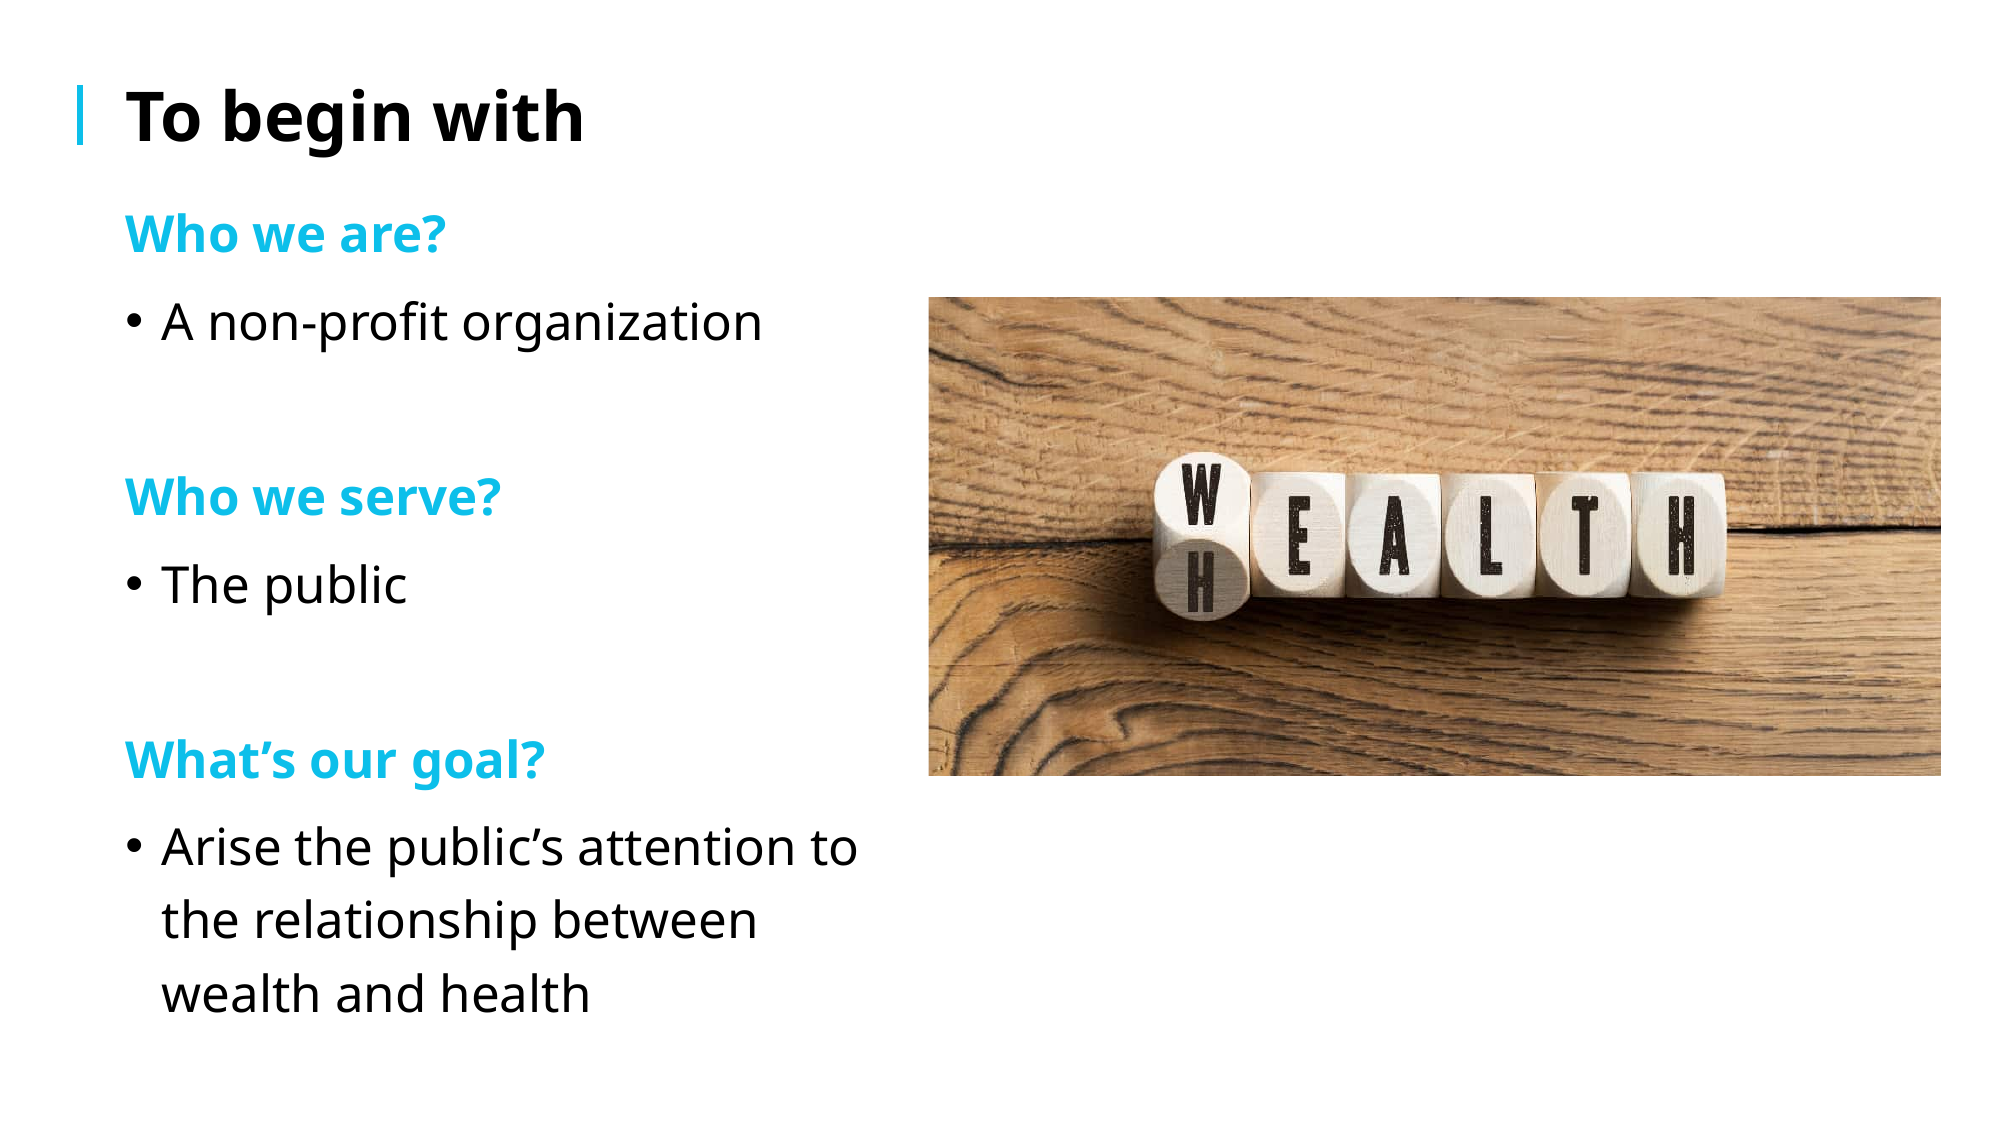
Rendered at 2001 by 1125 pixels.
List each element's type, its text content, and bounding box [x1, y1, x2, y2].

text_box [79, 65, 1324, 165]
list Who we are? A non-profit organization Who we serve? The public What’s our goal? Arise the public’s attention to the relationship between wealth and health [110, 182, 929, 1039]
picture [928, 297, 1941, 776]
